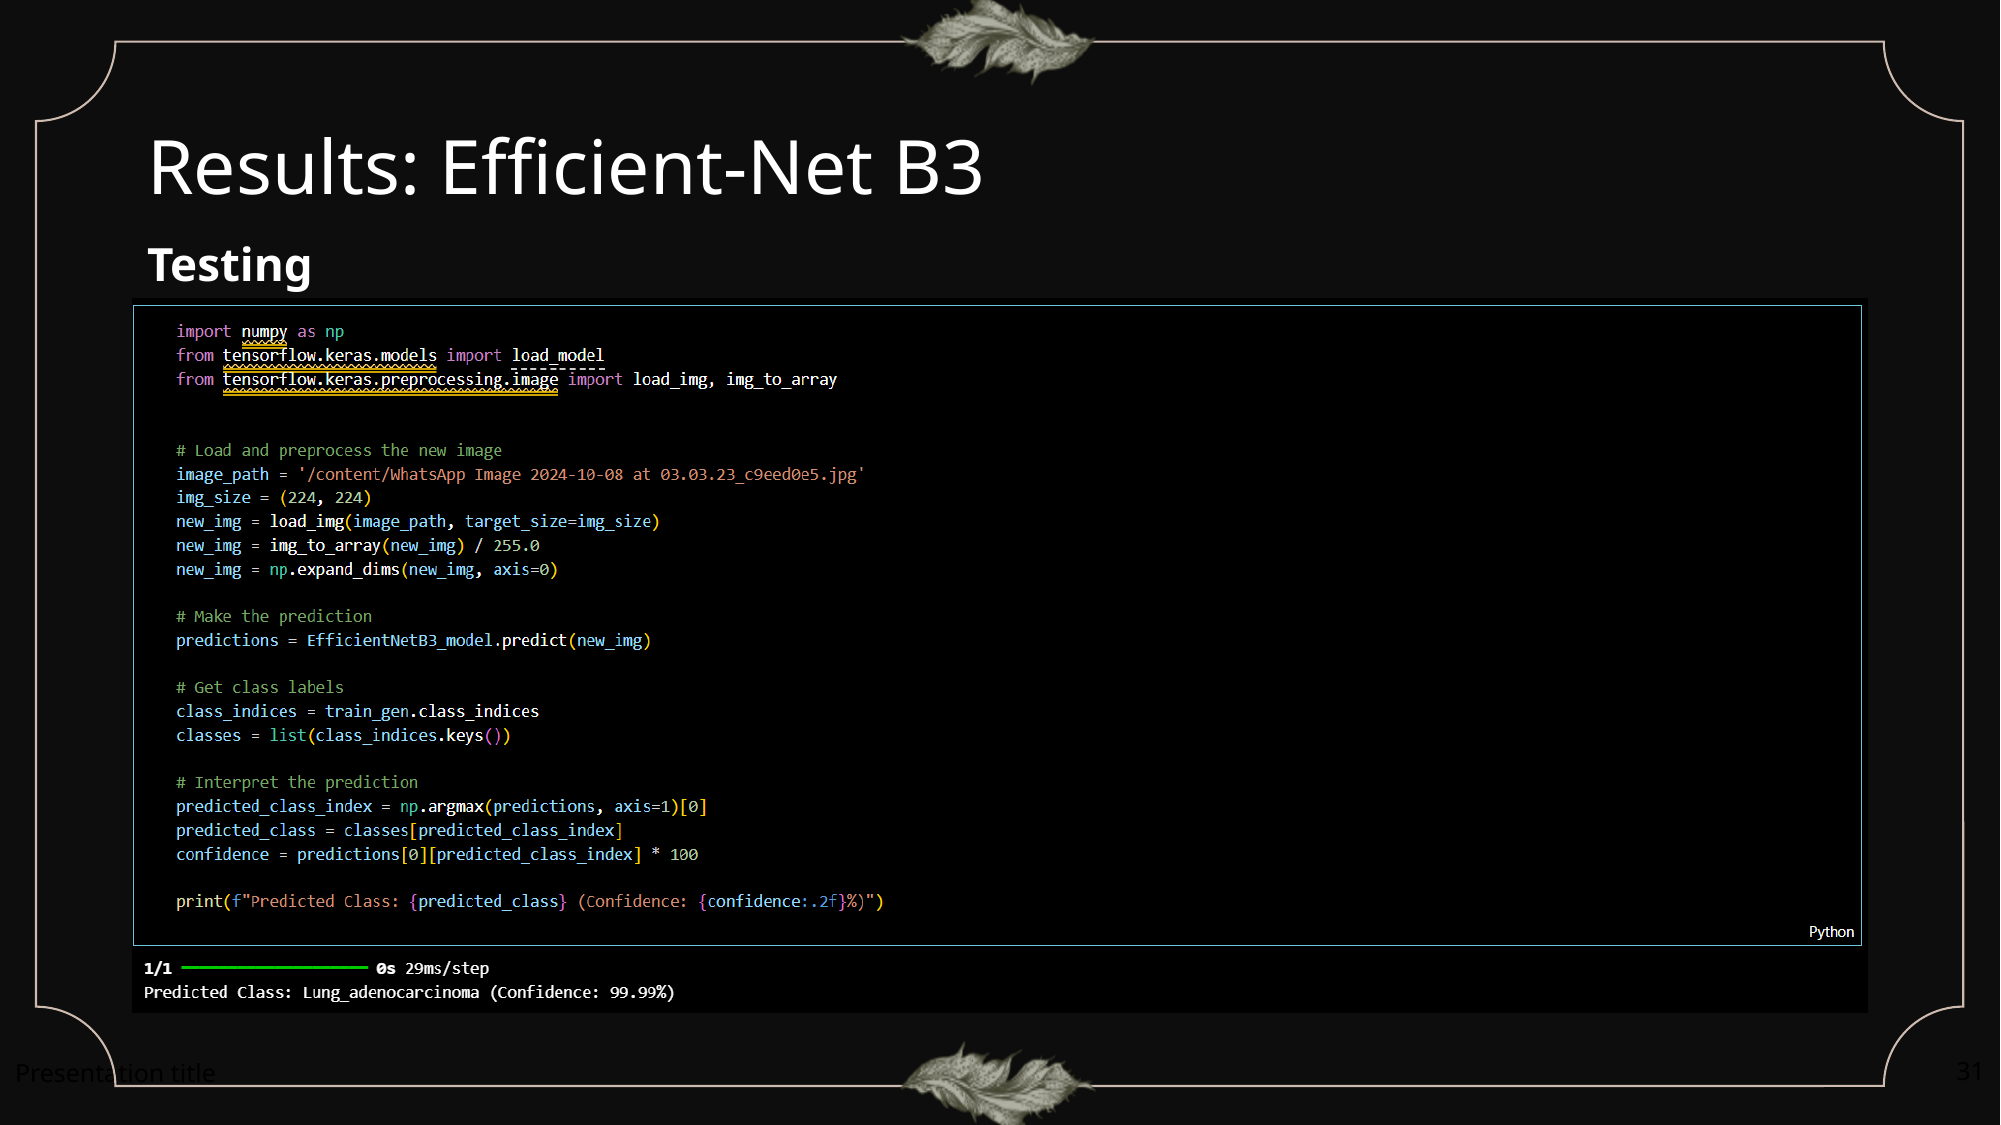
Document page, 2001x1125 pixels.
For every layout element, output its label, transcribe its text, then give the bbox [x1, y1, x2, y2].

text_box [34, 40, 1965, 1088]
footer Presentation title [0, 1042, 675, 1103]
text_box Testing [132, 227, 876, 298]
picture [899, 1039, 1097, 1125]
picture [899, 0, 1097, 87]
slide_number 31 [1871, 1042, 2000, 1103]
picture [132, 298, 1868, 1013]
text_box Results: Efficient-Net B3 [132, 111, 1606, 217]
